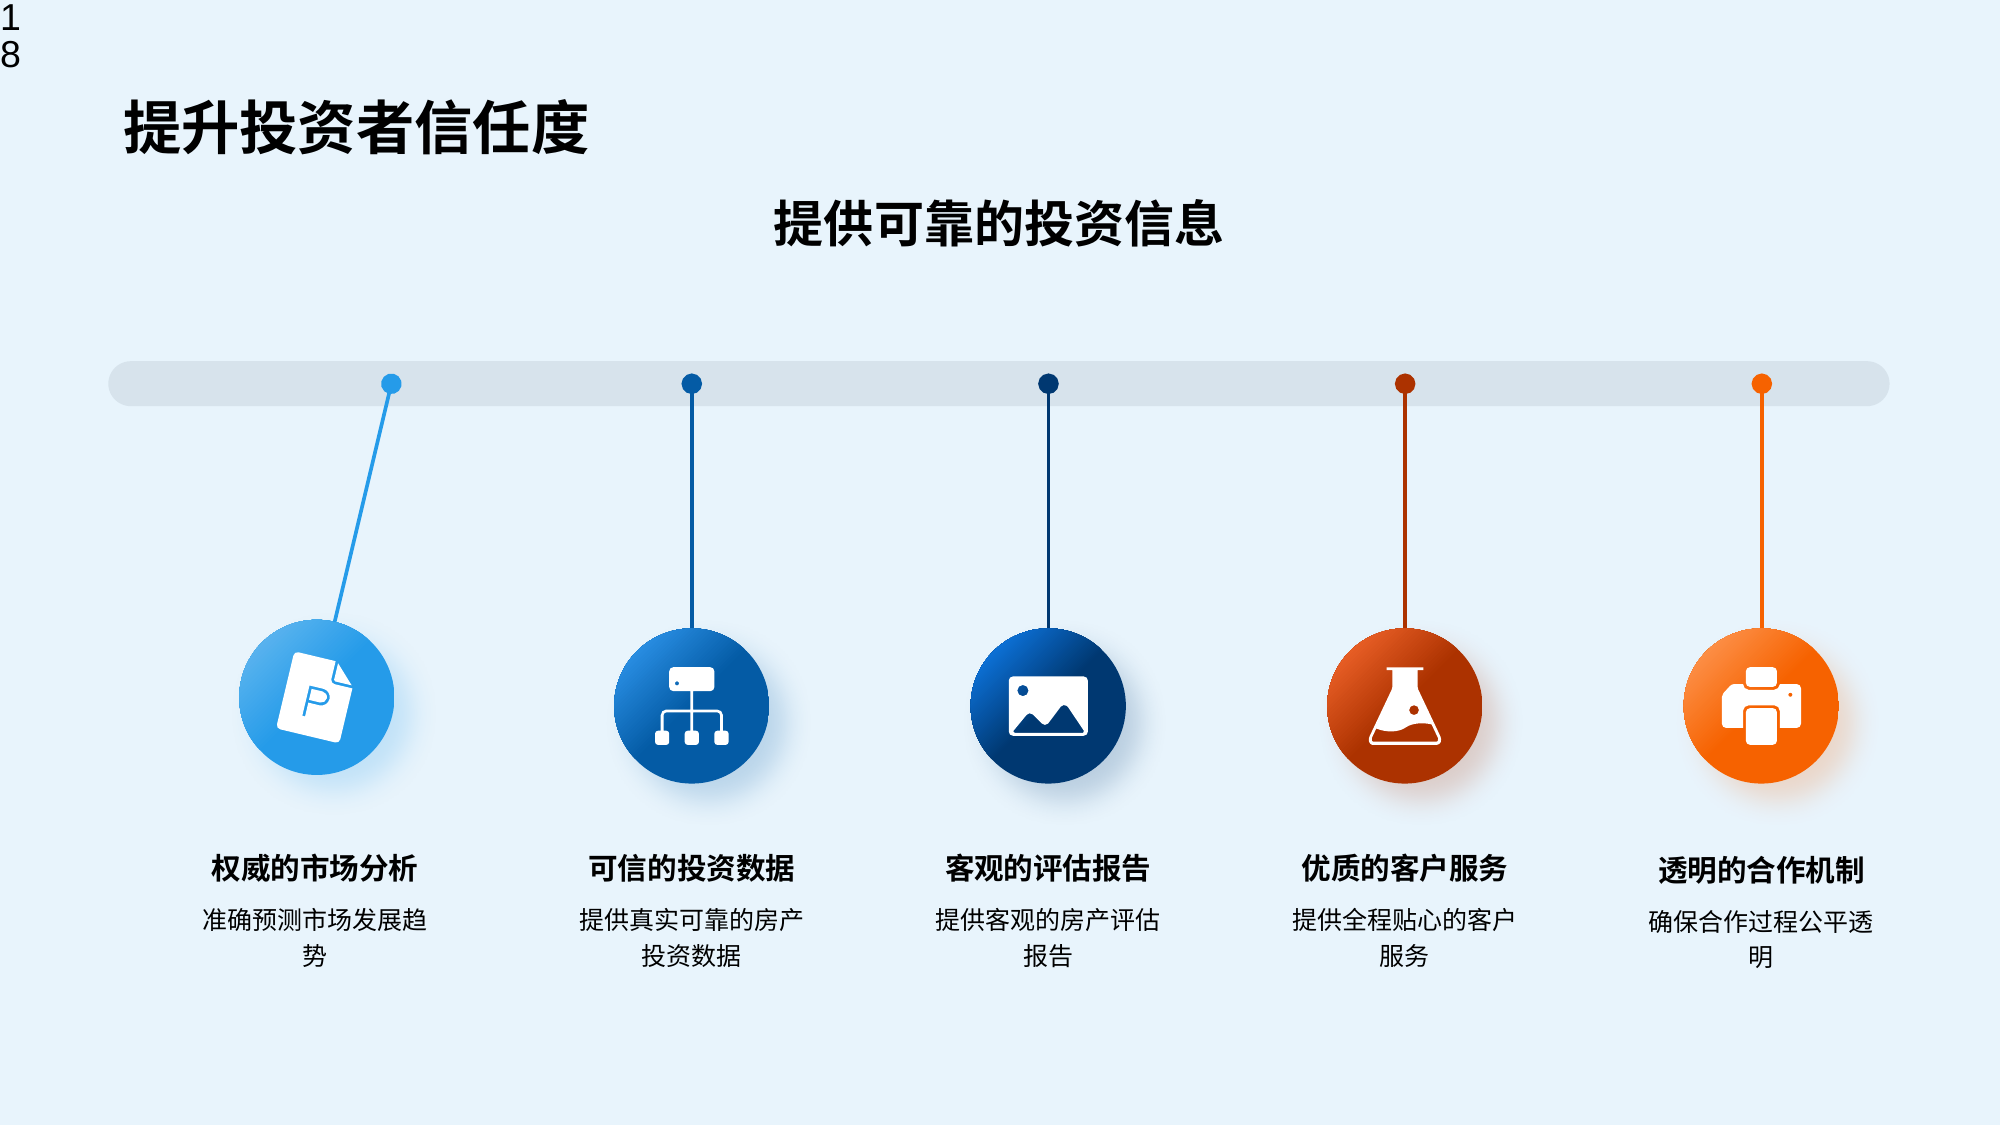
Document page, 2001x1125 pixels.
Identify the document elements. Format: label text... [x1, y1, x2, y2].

title 提升投资者信任度 [108, 0, 1890, 169]
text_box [108, 185, 1890, 978]
